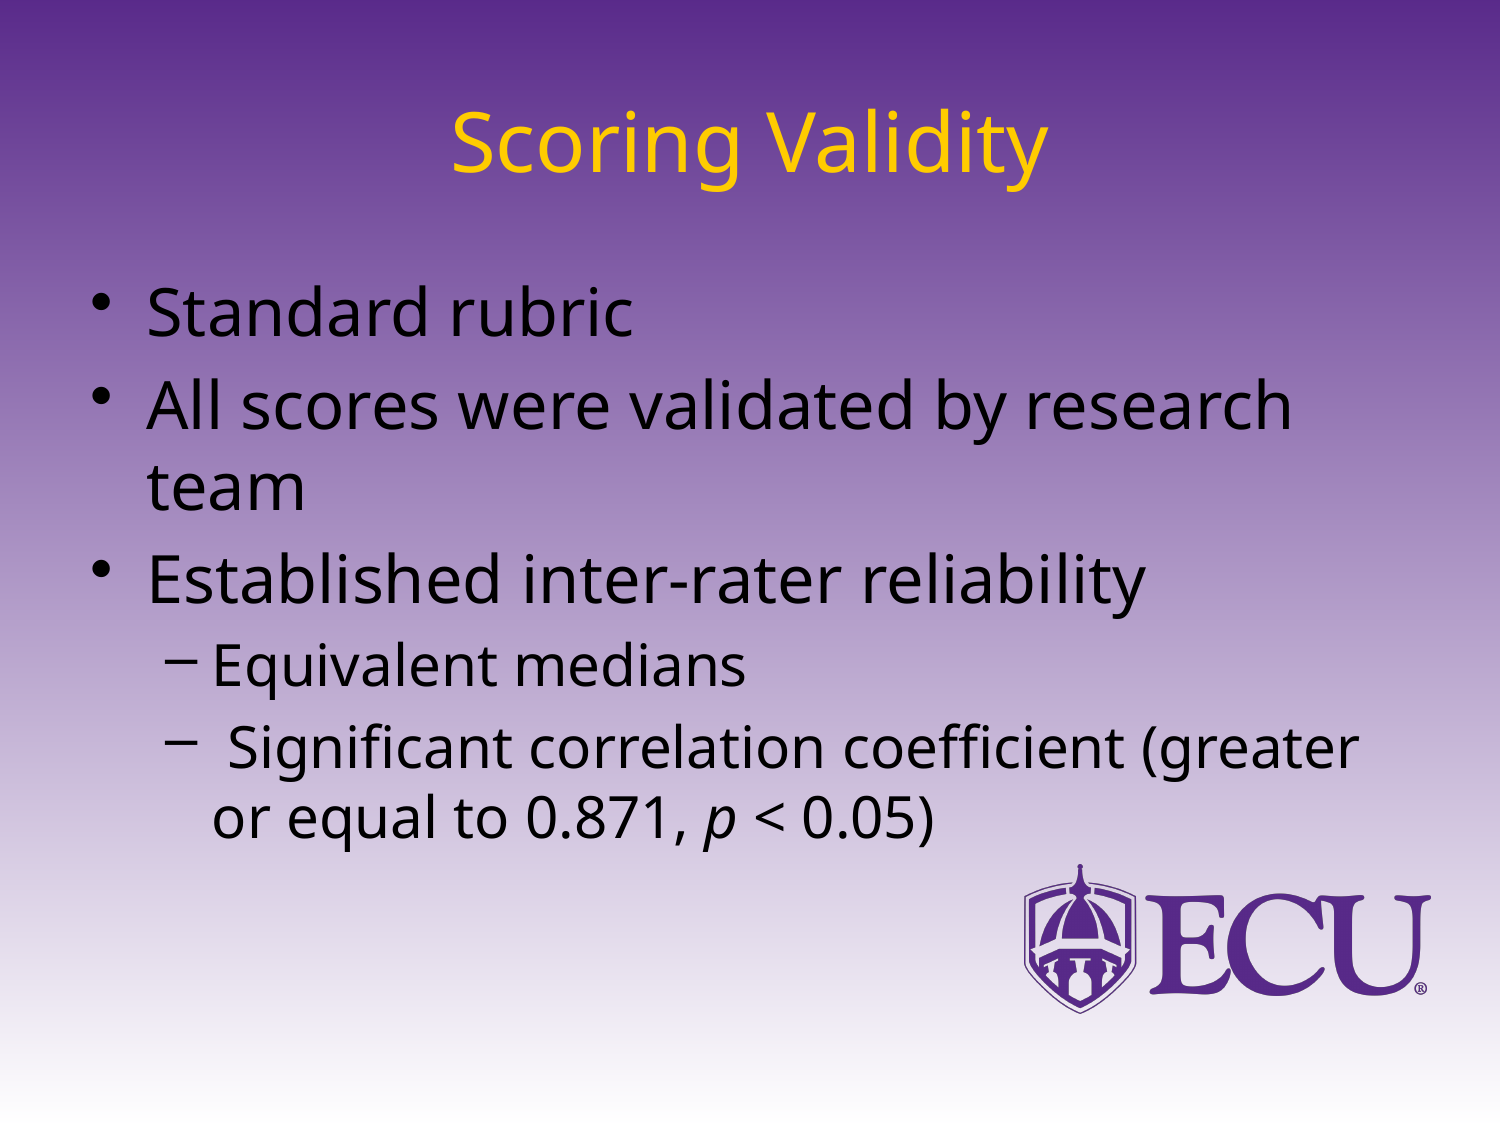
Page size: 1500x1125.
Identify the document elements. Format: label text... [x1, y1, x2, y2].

picture [1024, 864, 1431, 1014]
list Standard rubric All scores were validated by research team Established inter-rater reliability Equivalent medians Significant correlation coefficient (greater or equal to 0.871, p < 0.05) [74, 262, 1426, 1006]
title Scoring Validity [74, 44, 1426, 233]
